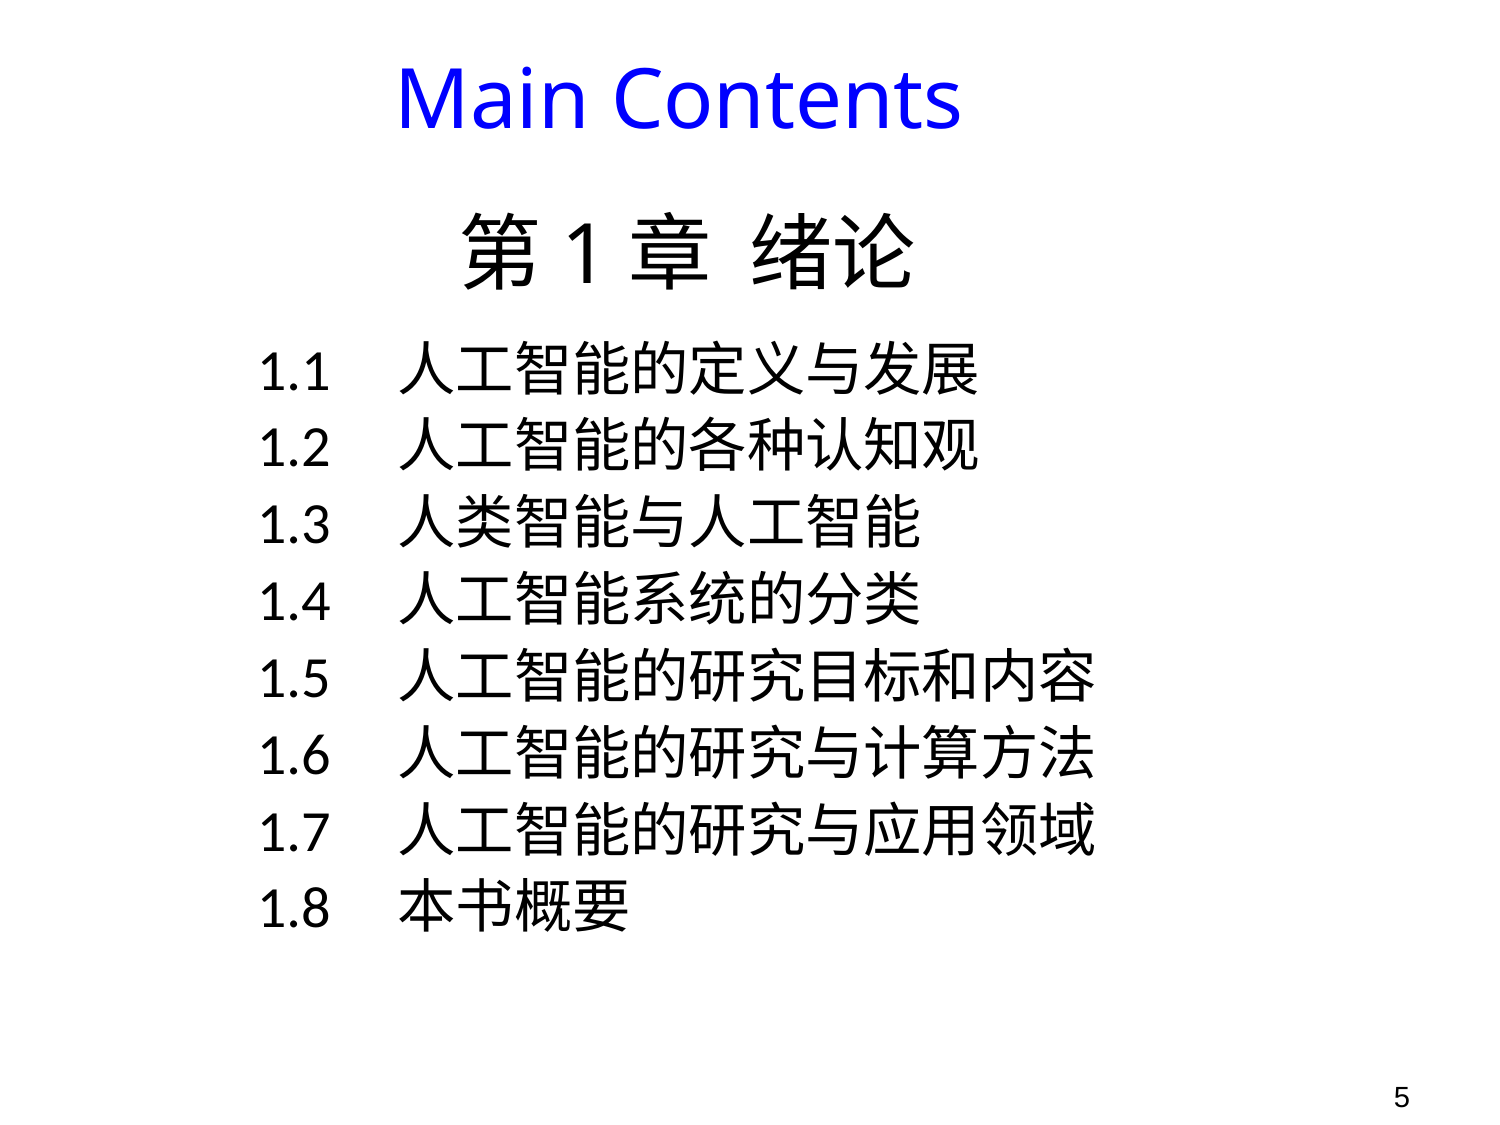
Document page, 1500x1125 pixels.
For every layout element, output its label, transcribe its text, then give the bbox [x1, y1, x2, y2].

title Main Contents [281, 37, 1078, 153]
text_box 第1章 绪论 [246, 196, 1128, 309]
text_box 1.1 人工智能的定义与发展 1.2 人工智能的各种认知观 1.3 人类智能与人工智能 1.4 人工智能系统的分类 1.5 人工智能的研究目标和内容 1.6 人工智能的研究与计算方法 1.7 人工智能的研究与应用领域 1.8 本书概要 [242, 337, 1392, 1002]
slide_number 5 [891, 1070, 1425, 1106]
